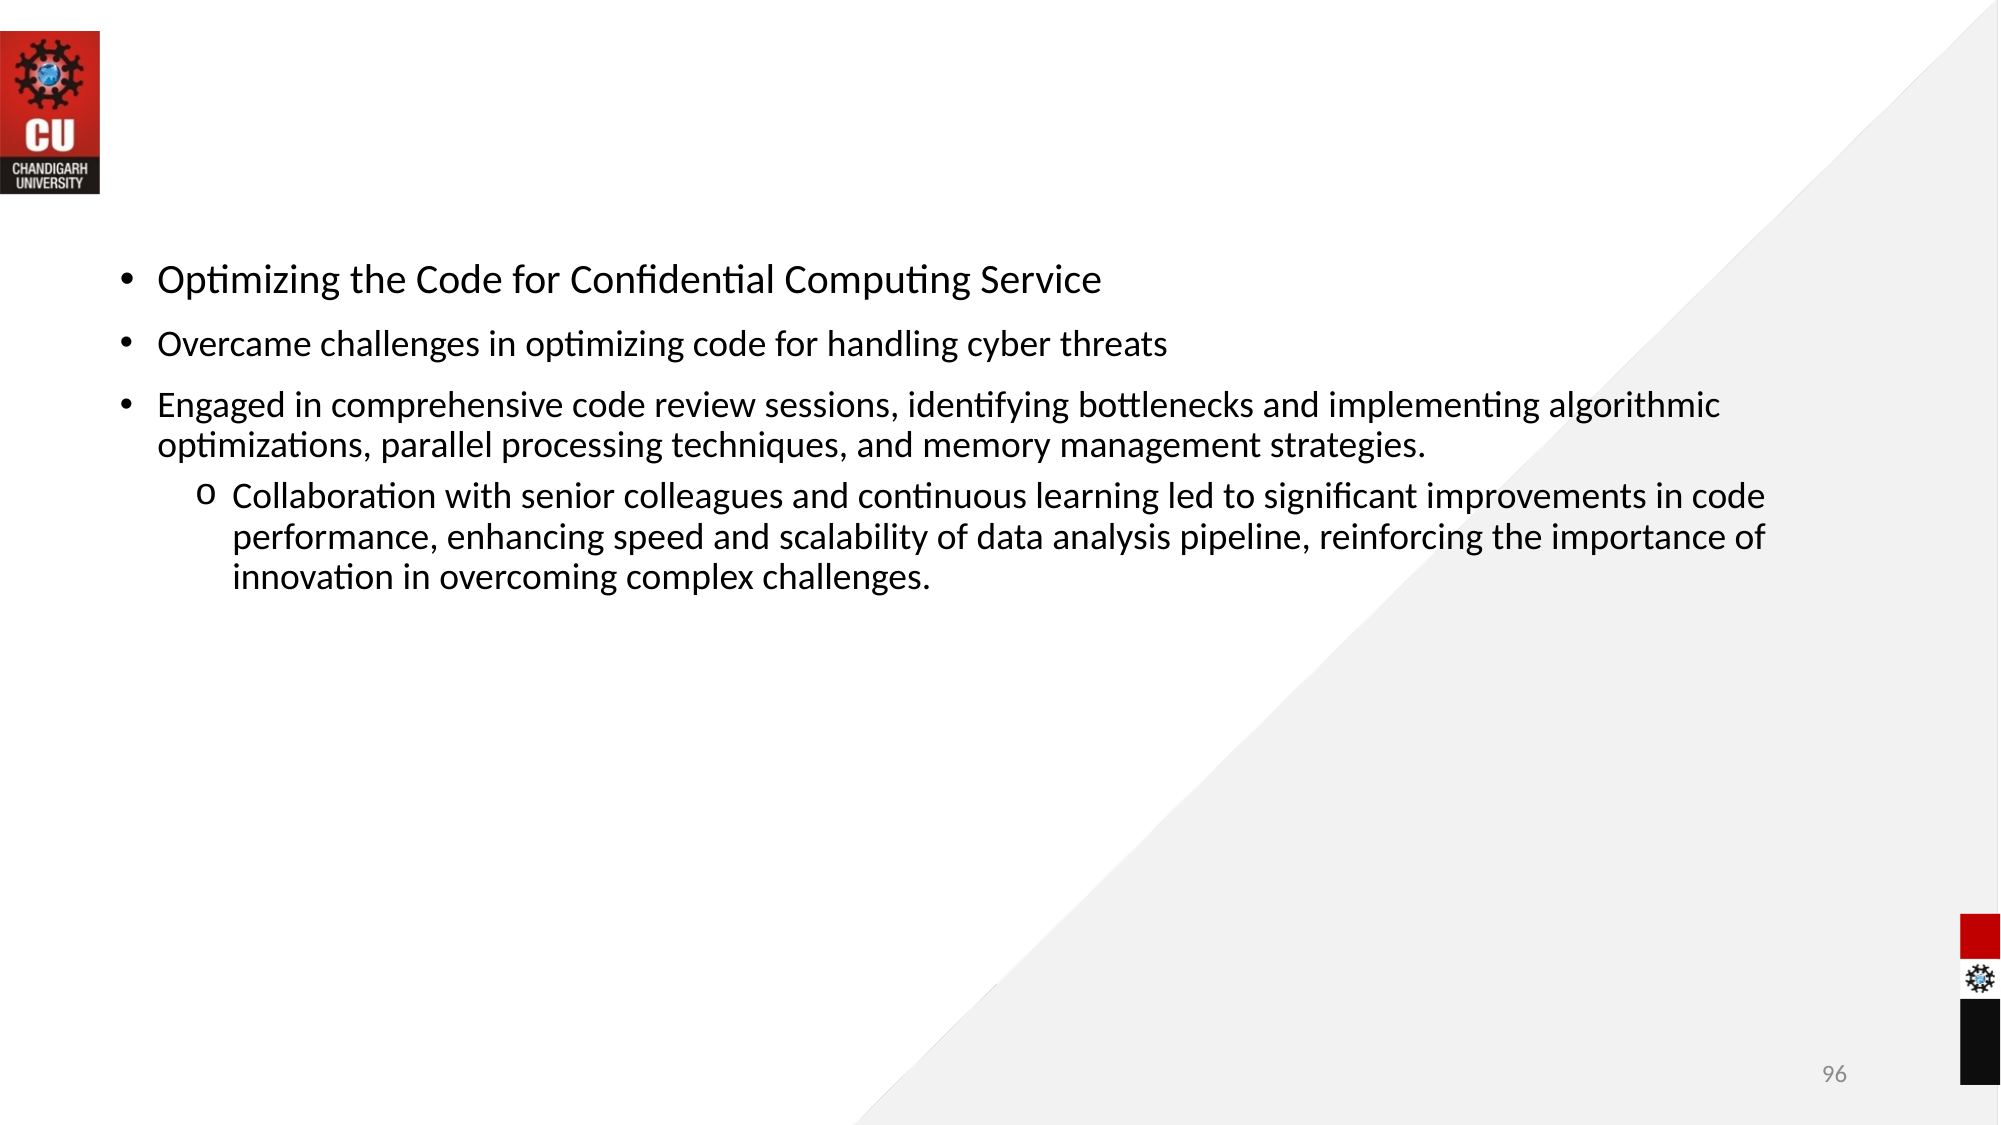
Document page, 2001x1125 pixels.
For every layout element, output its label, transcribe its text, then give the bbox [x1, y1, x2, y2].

picture [0, 0, 2001, 1125]
slide_number 96 [1412, 1042, 1863, 1103]
text_box Optimizing the Code for Confidential Computing Service Overcame challenges in optimizing code for handling cyber threats Engaged in comprehensive code review sessions, identifying bottlenecks and implementing algorithmic optimizations, parallel processing techniques, and memory management strategies. Collaboration with senior colleagues and continuous learning led to significant improvements in code performance, enhancing speed and scalability of data analysis pipeline, reinforcing the importance of innovation in overcoming complex challenges. [104, 250, 1896, 729]
